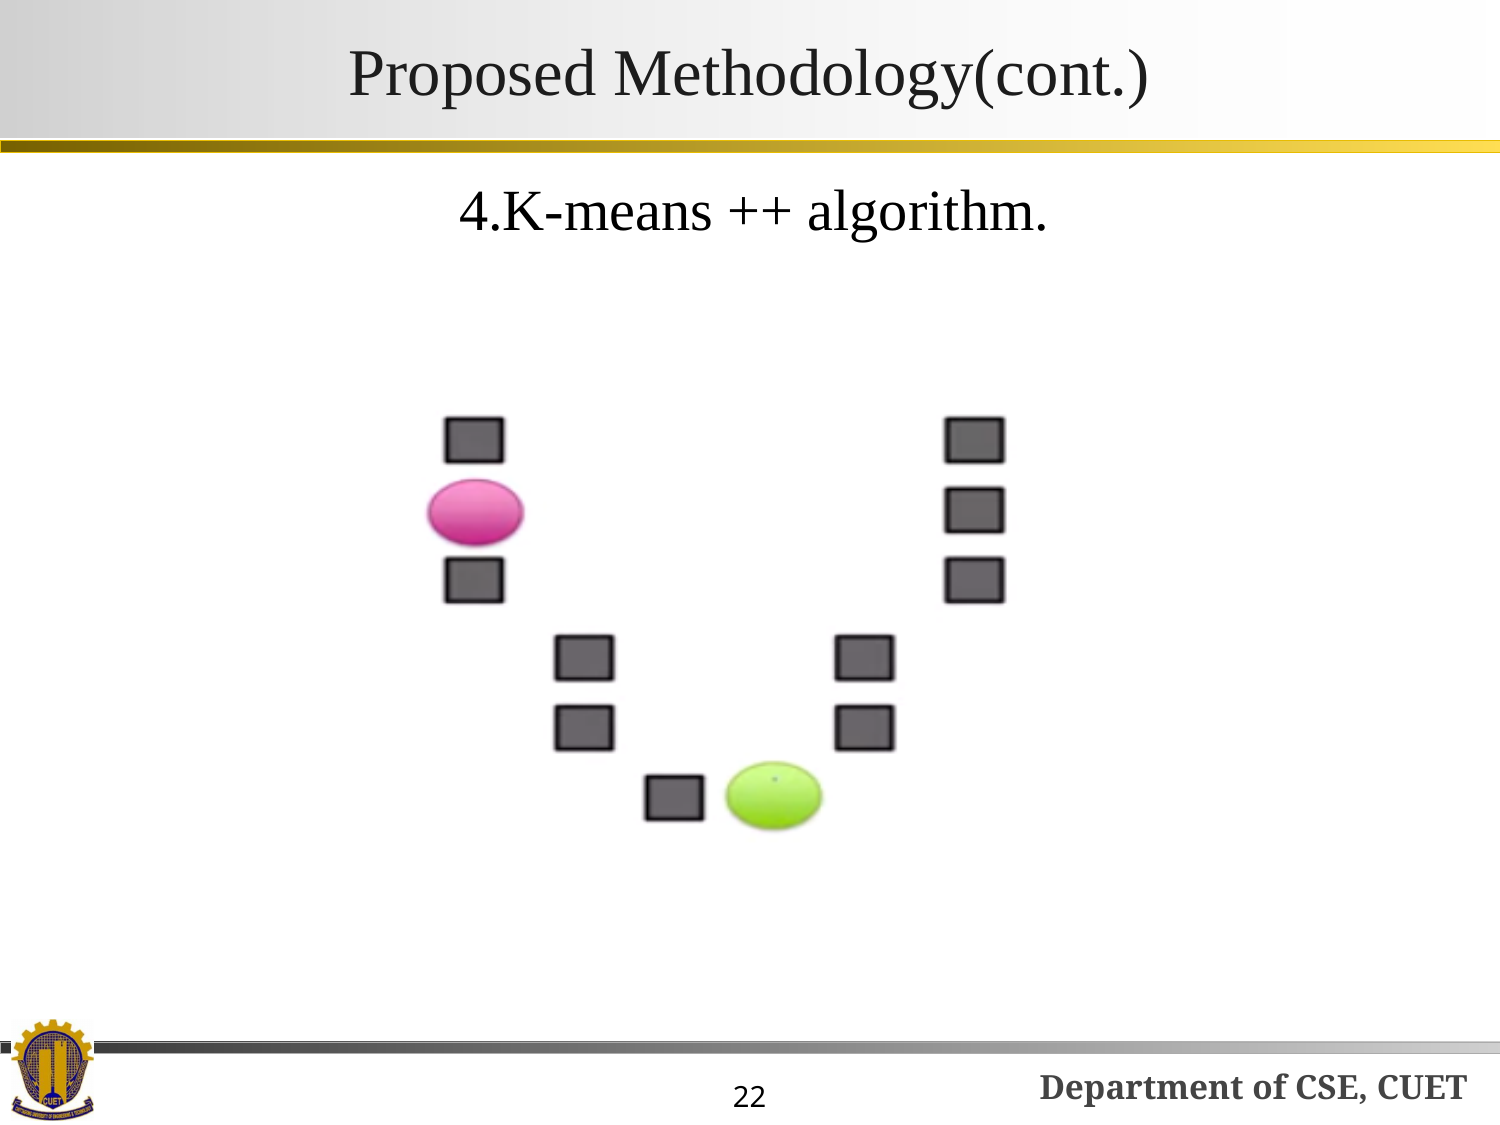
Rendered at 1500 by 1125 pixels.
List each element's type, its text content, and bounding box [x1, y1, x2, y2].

title Proposed Methodology(cont.) [0, 0, 1500, 138]
list 4.K-means ++ algorithm. [23, 164, 1442, 1063]
picture [11, 1019, 94, 1121]
picture [337, 352, 1151, 851]
